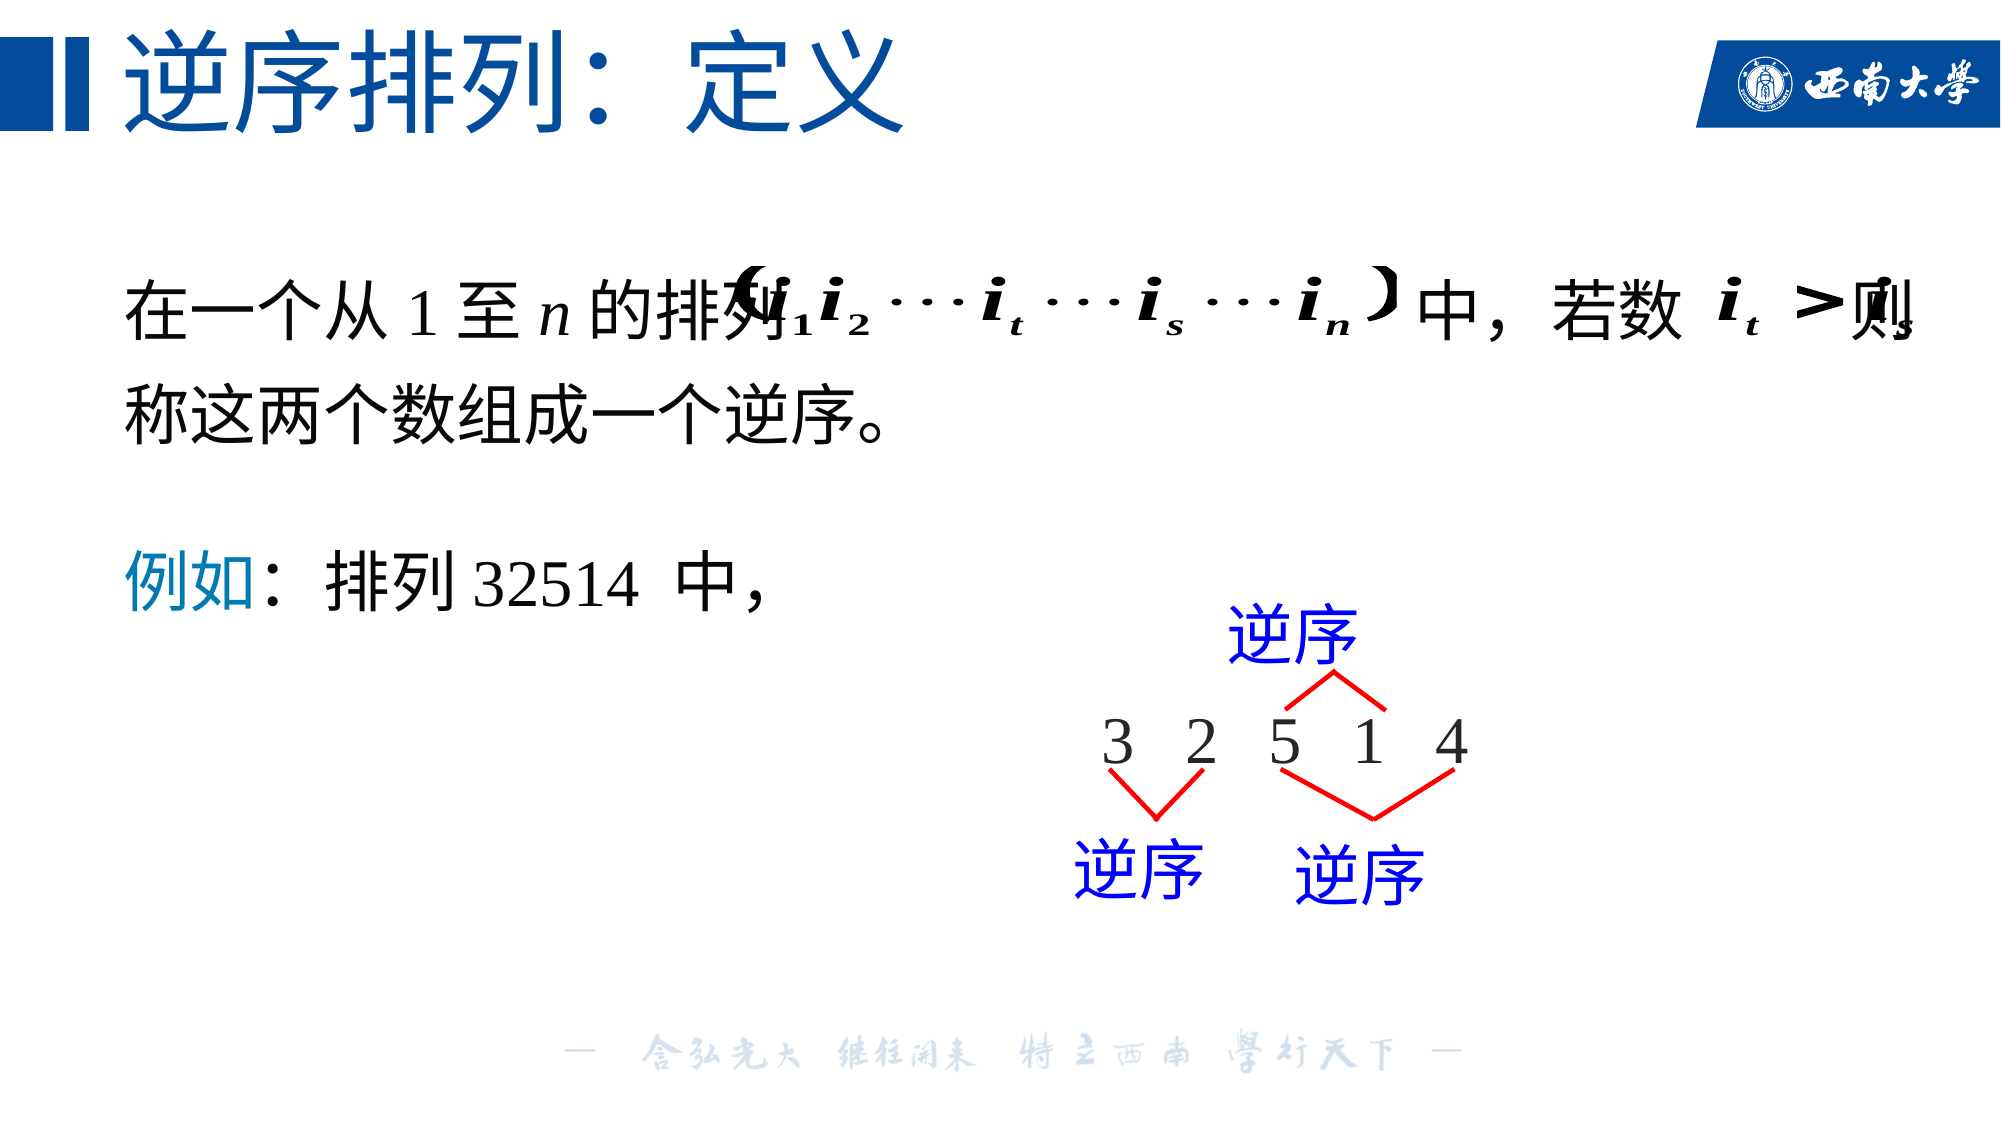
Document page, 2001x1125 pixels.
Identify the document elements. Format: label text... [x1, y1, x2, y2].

text_box 例如：排列32514 中， [108, 532, 1303, 628]
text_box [108, 237, 1943, 455]
text_box 3 2 5 1 4 [1086, 689, 1607, 785]
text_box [1218, 585, 1386, 711]
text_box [1280, 769, 1455, 931]
title 逆序排列：定义 [108, 31, 1697, 145]
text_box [1084, 769, 1204, 920]
